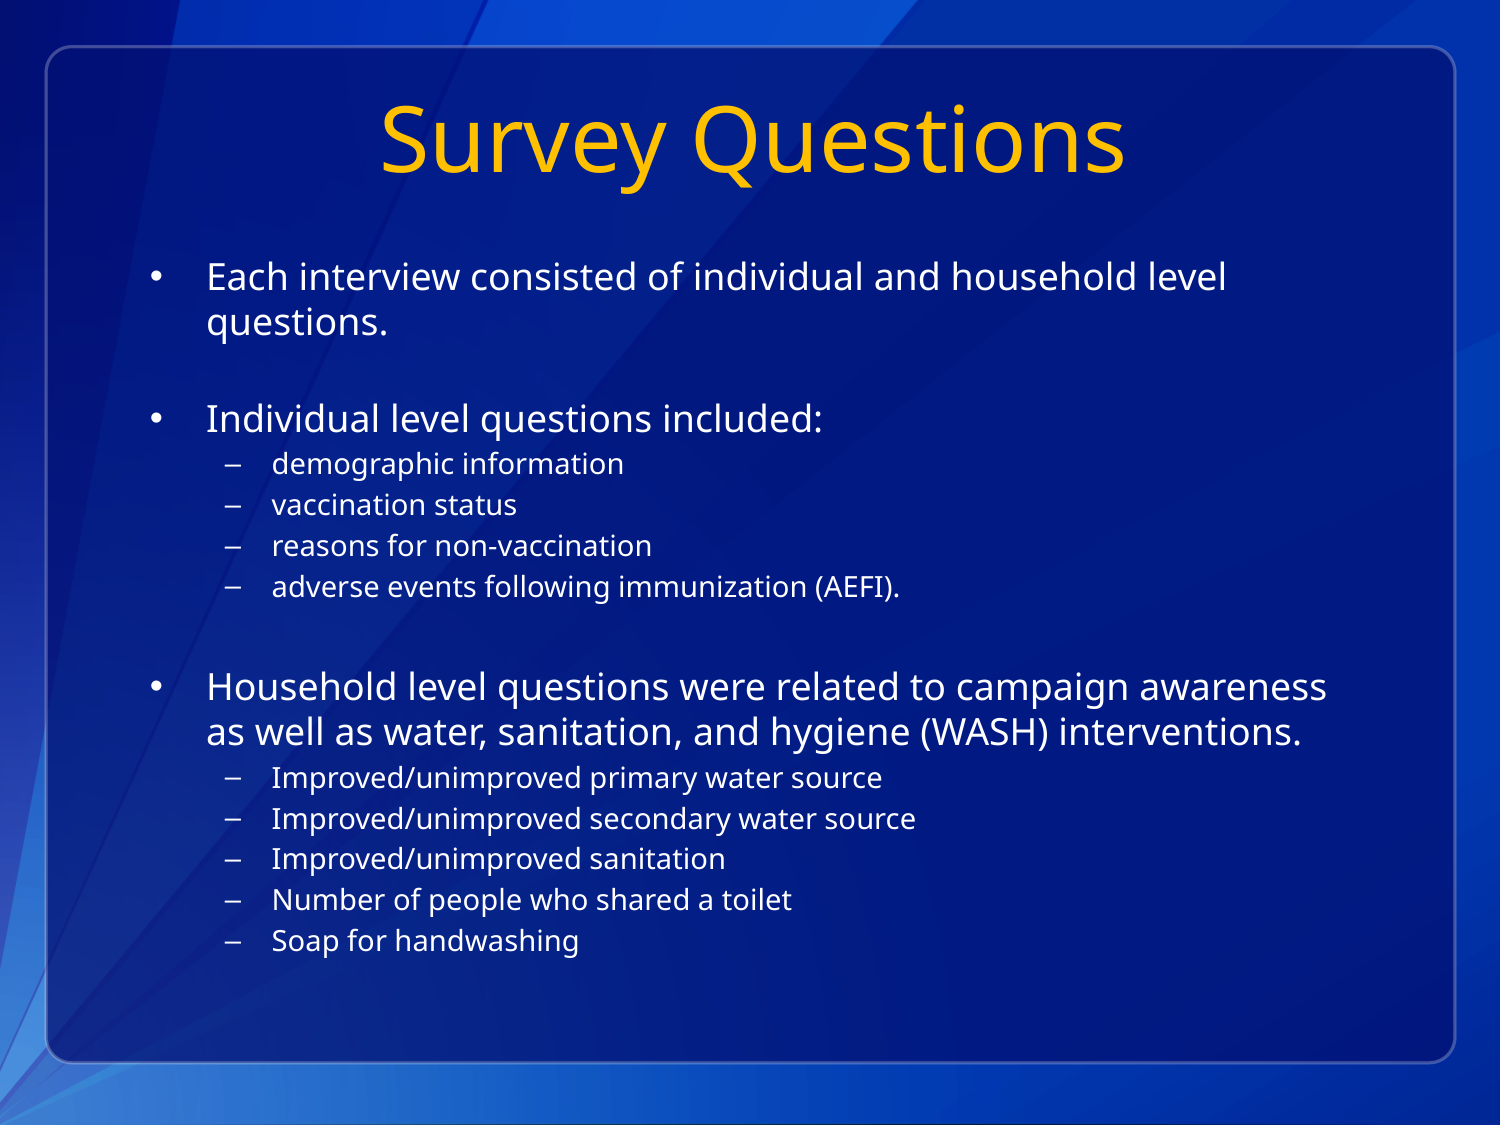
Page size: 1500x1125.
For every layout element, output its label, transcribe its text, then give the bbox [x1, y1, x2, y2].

title Survey Questions [135, 73, 1373, 200]
list Each interview consisted of individual and household level questions. Individual level questions included: demographic information vaccination status reasons for non-vaccination adverse events following immunization (AEFI). Household level questions were related to campaign awareness as well as water, sanitation, and hygiene (WASH) interventions. Improved/unimproved primary water source Improved/unimproved secondary water source Improved/unimproved sanitation Number of people who shared a toilet Soap for handwashing [135, 245, 1373, 906]
picture [0, 0, 1500, 1125]
